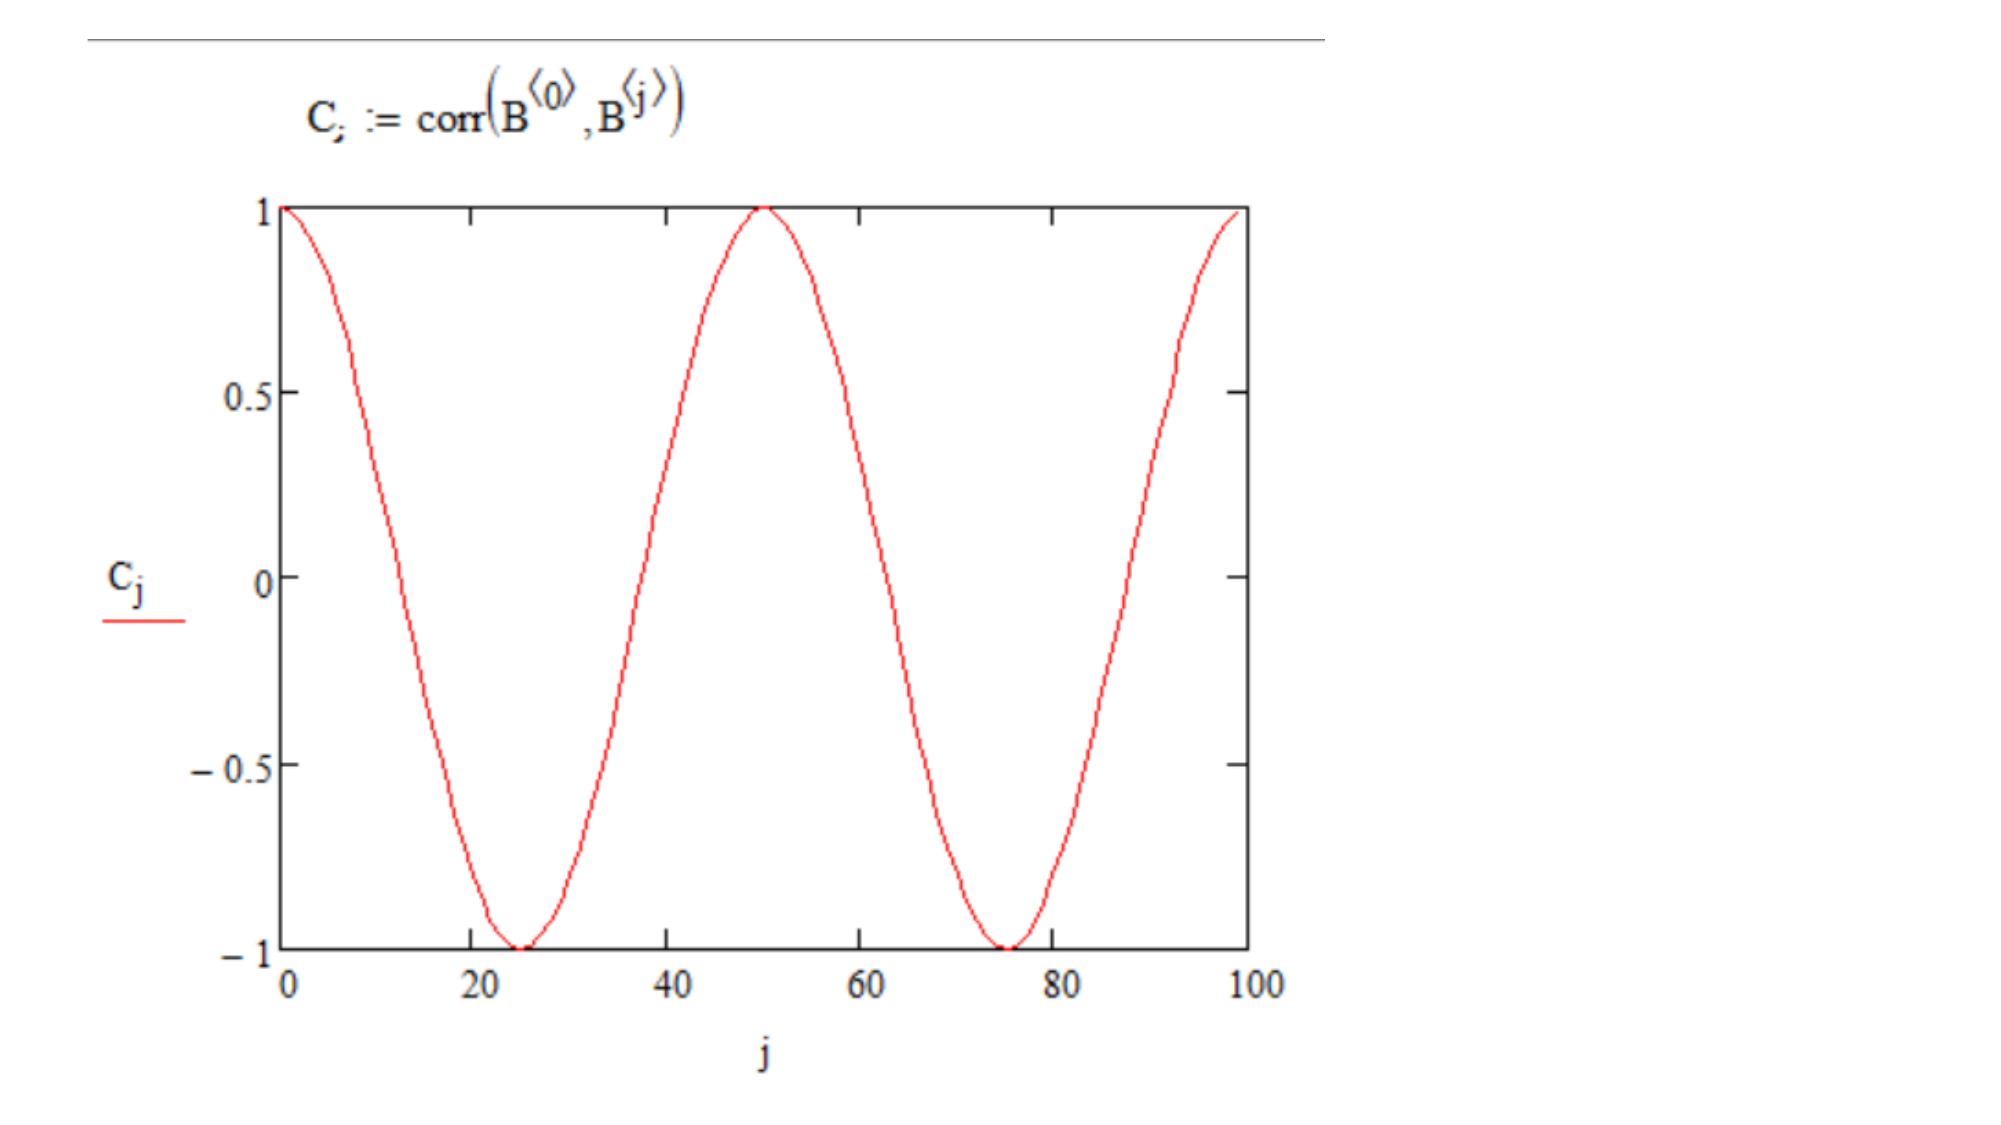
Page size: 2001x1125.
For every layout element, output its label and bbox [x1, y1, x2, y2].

picture [87, 39, 1325, 1091]
